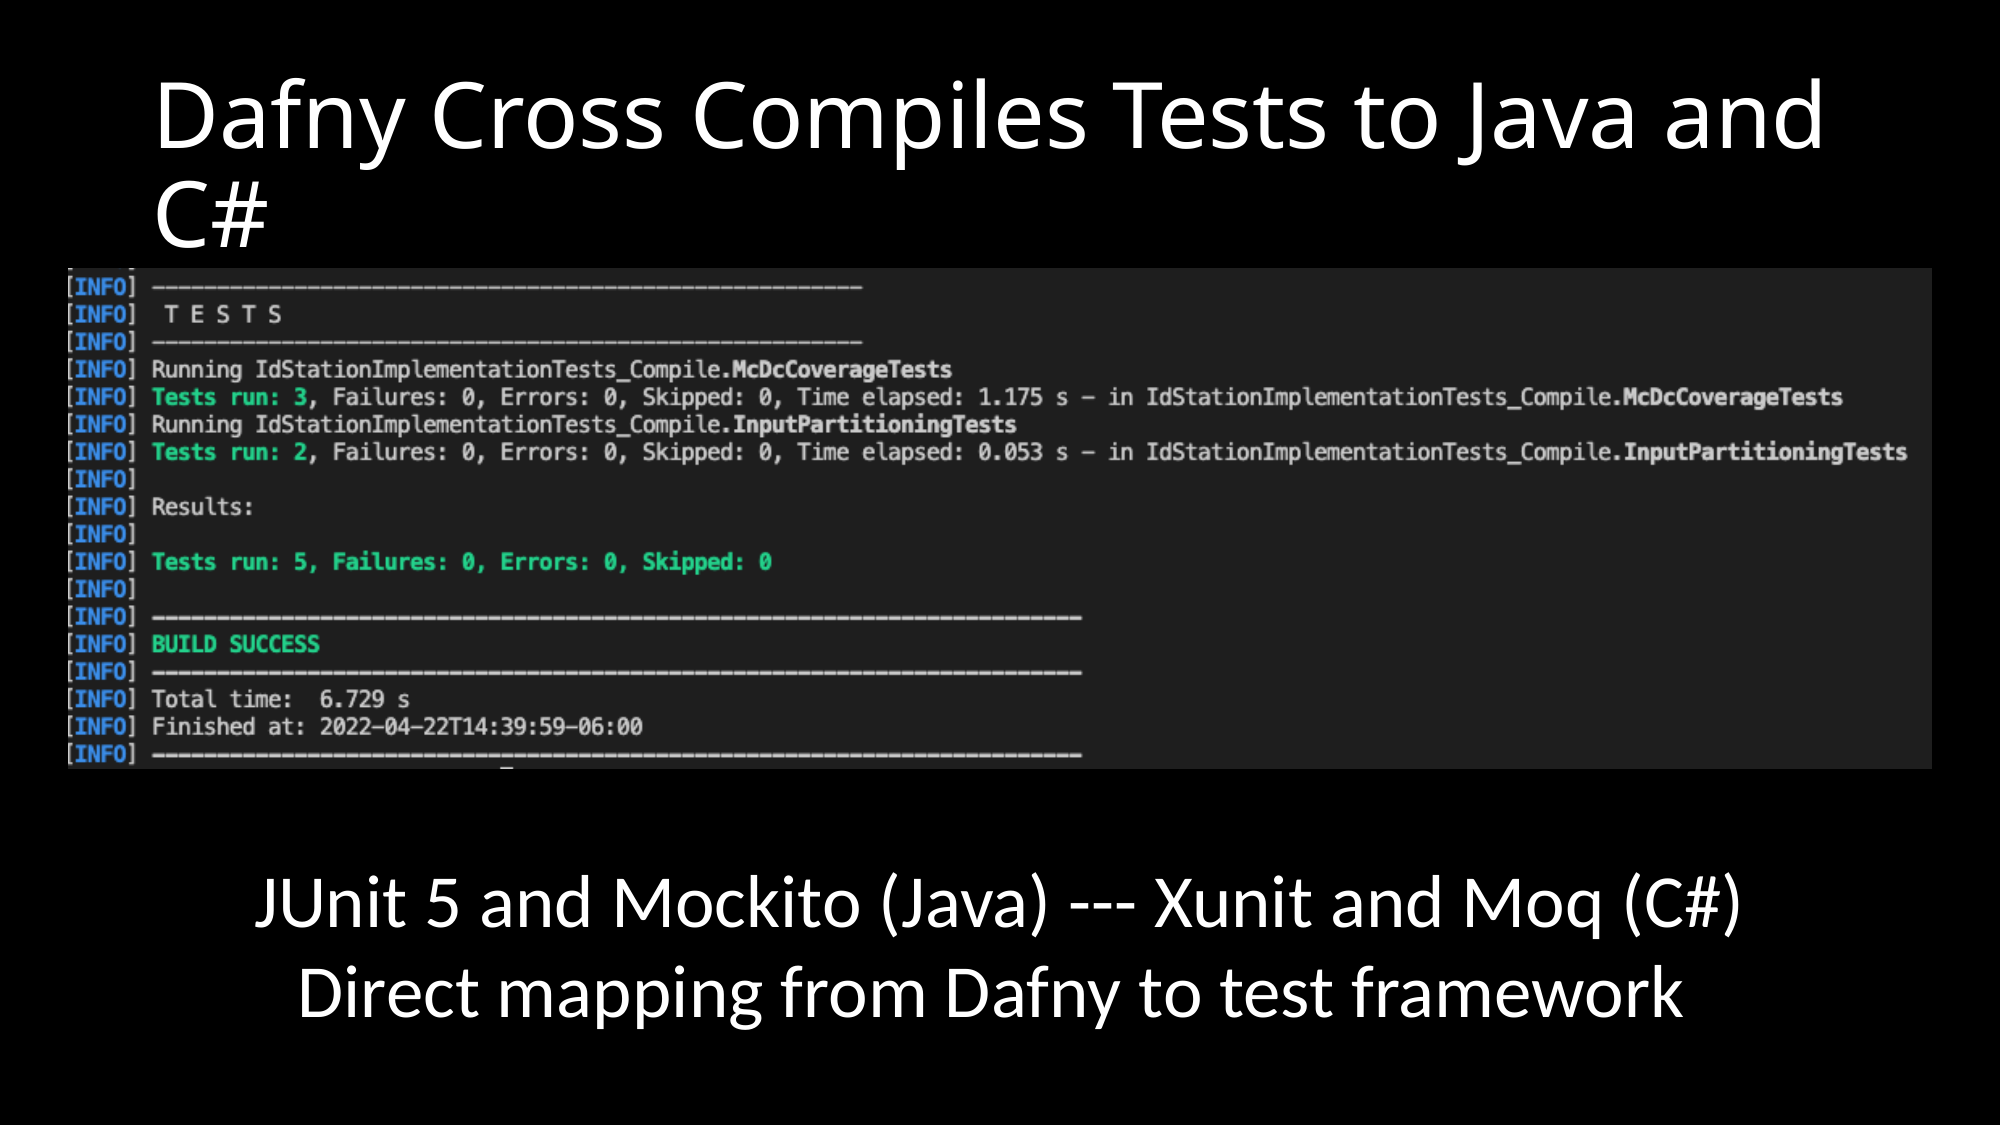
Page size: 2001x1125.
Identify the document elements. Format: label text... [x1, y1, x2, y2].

picture [68, 268, 1932, 769]
title Dafny Cross Compiles Tests to Java and C# [137, 59, 1863, 268]
text_box JUnit 5 and Mockito (Java) --- Xunit and Moq (C#) Direct mapping from Dafny to test framework [205, 845, 1795, 1041]
